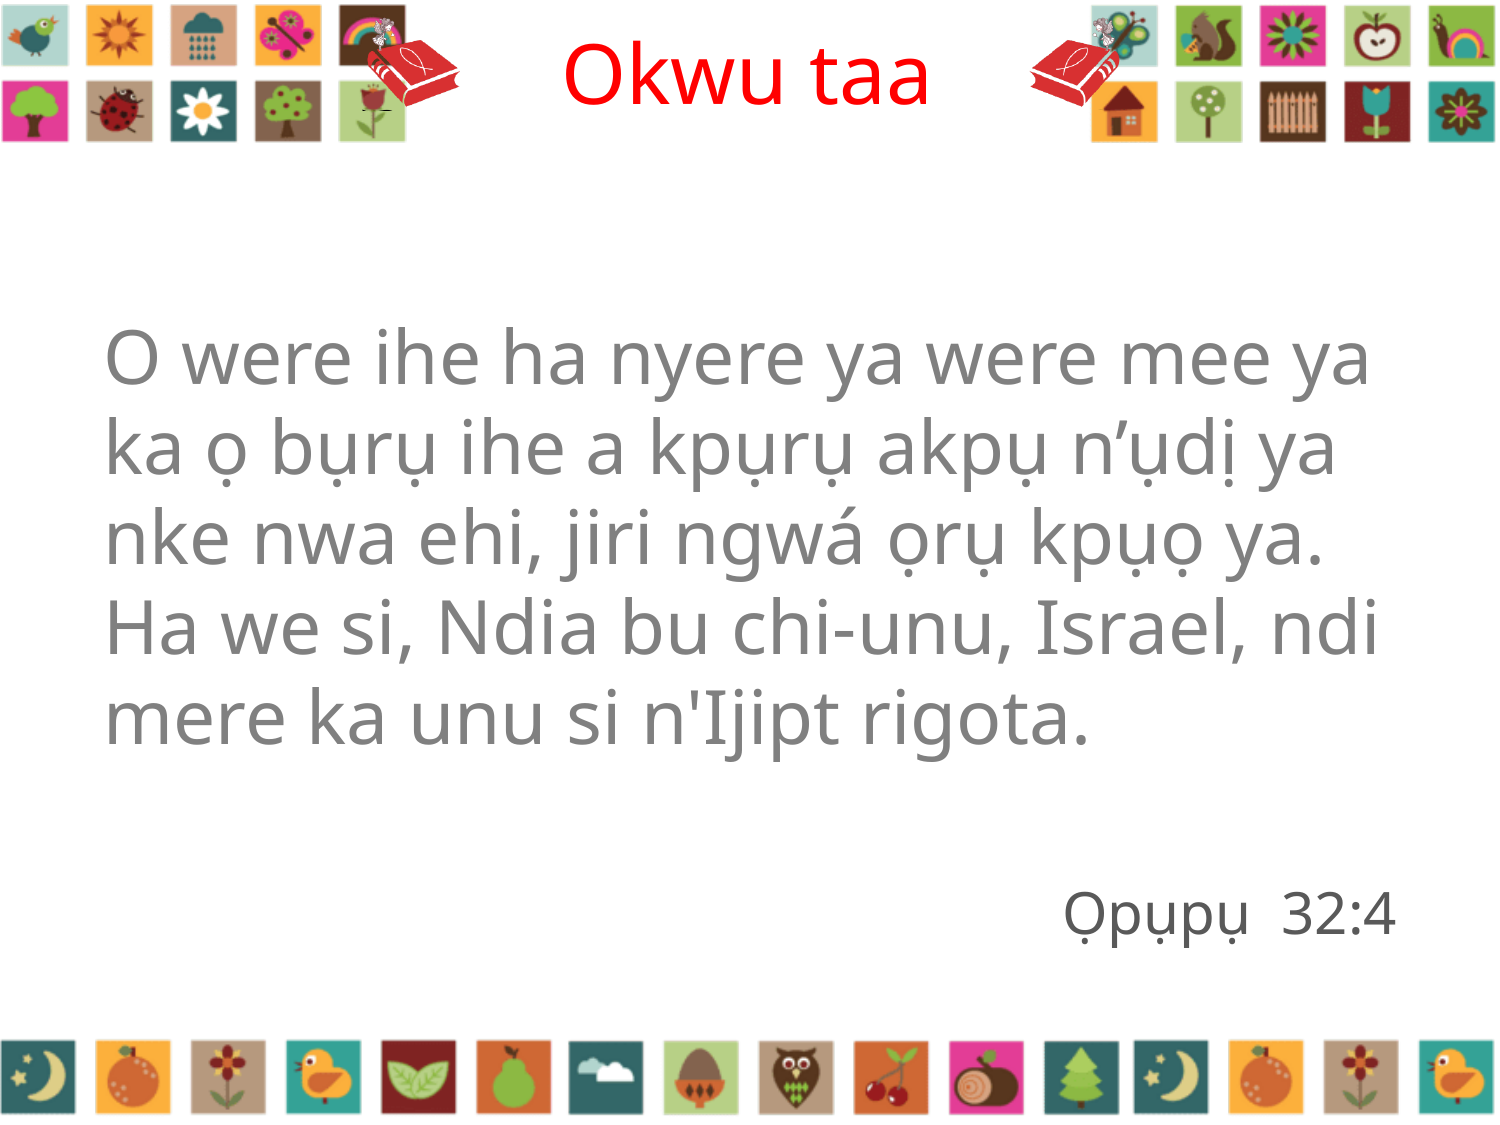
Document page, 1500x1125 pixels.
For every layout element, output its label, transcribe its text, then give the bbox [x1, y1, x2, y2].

text_box Okwu taa [425, 13, 1078, 129]
text_box O were ihe ha nyere ya were mee ya ka ọ bụrụ ihe a kpụrụ akpụ n’ụdị ya nke nwa ehi, jiri ngwá ọrụ kpụọ ya. Ha we si, Ndia bu chi-unu, Israel, ndi mere ka unu si n'Ijipt rigota. [88, 302, 1436, 858]
text_box Ọpụpụ 32:4 [779, 868, 1412, 954]
picture [0, 3, 492, 150]
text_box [0, 1028, 1500, 1118]
picture [998, 3, 1500, 150]
